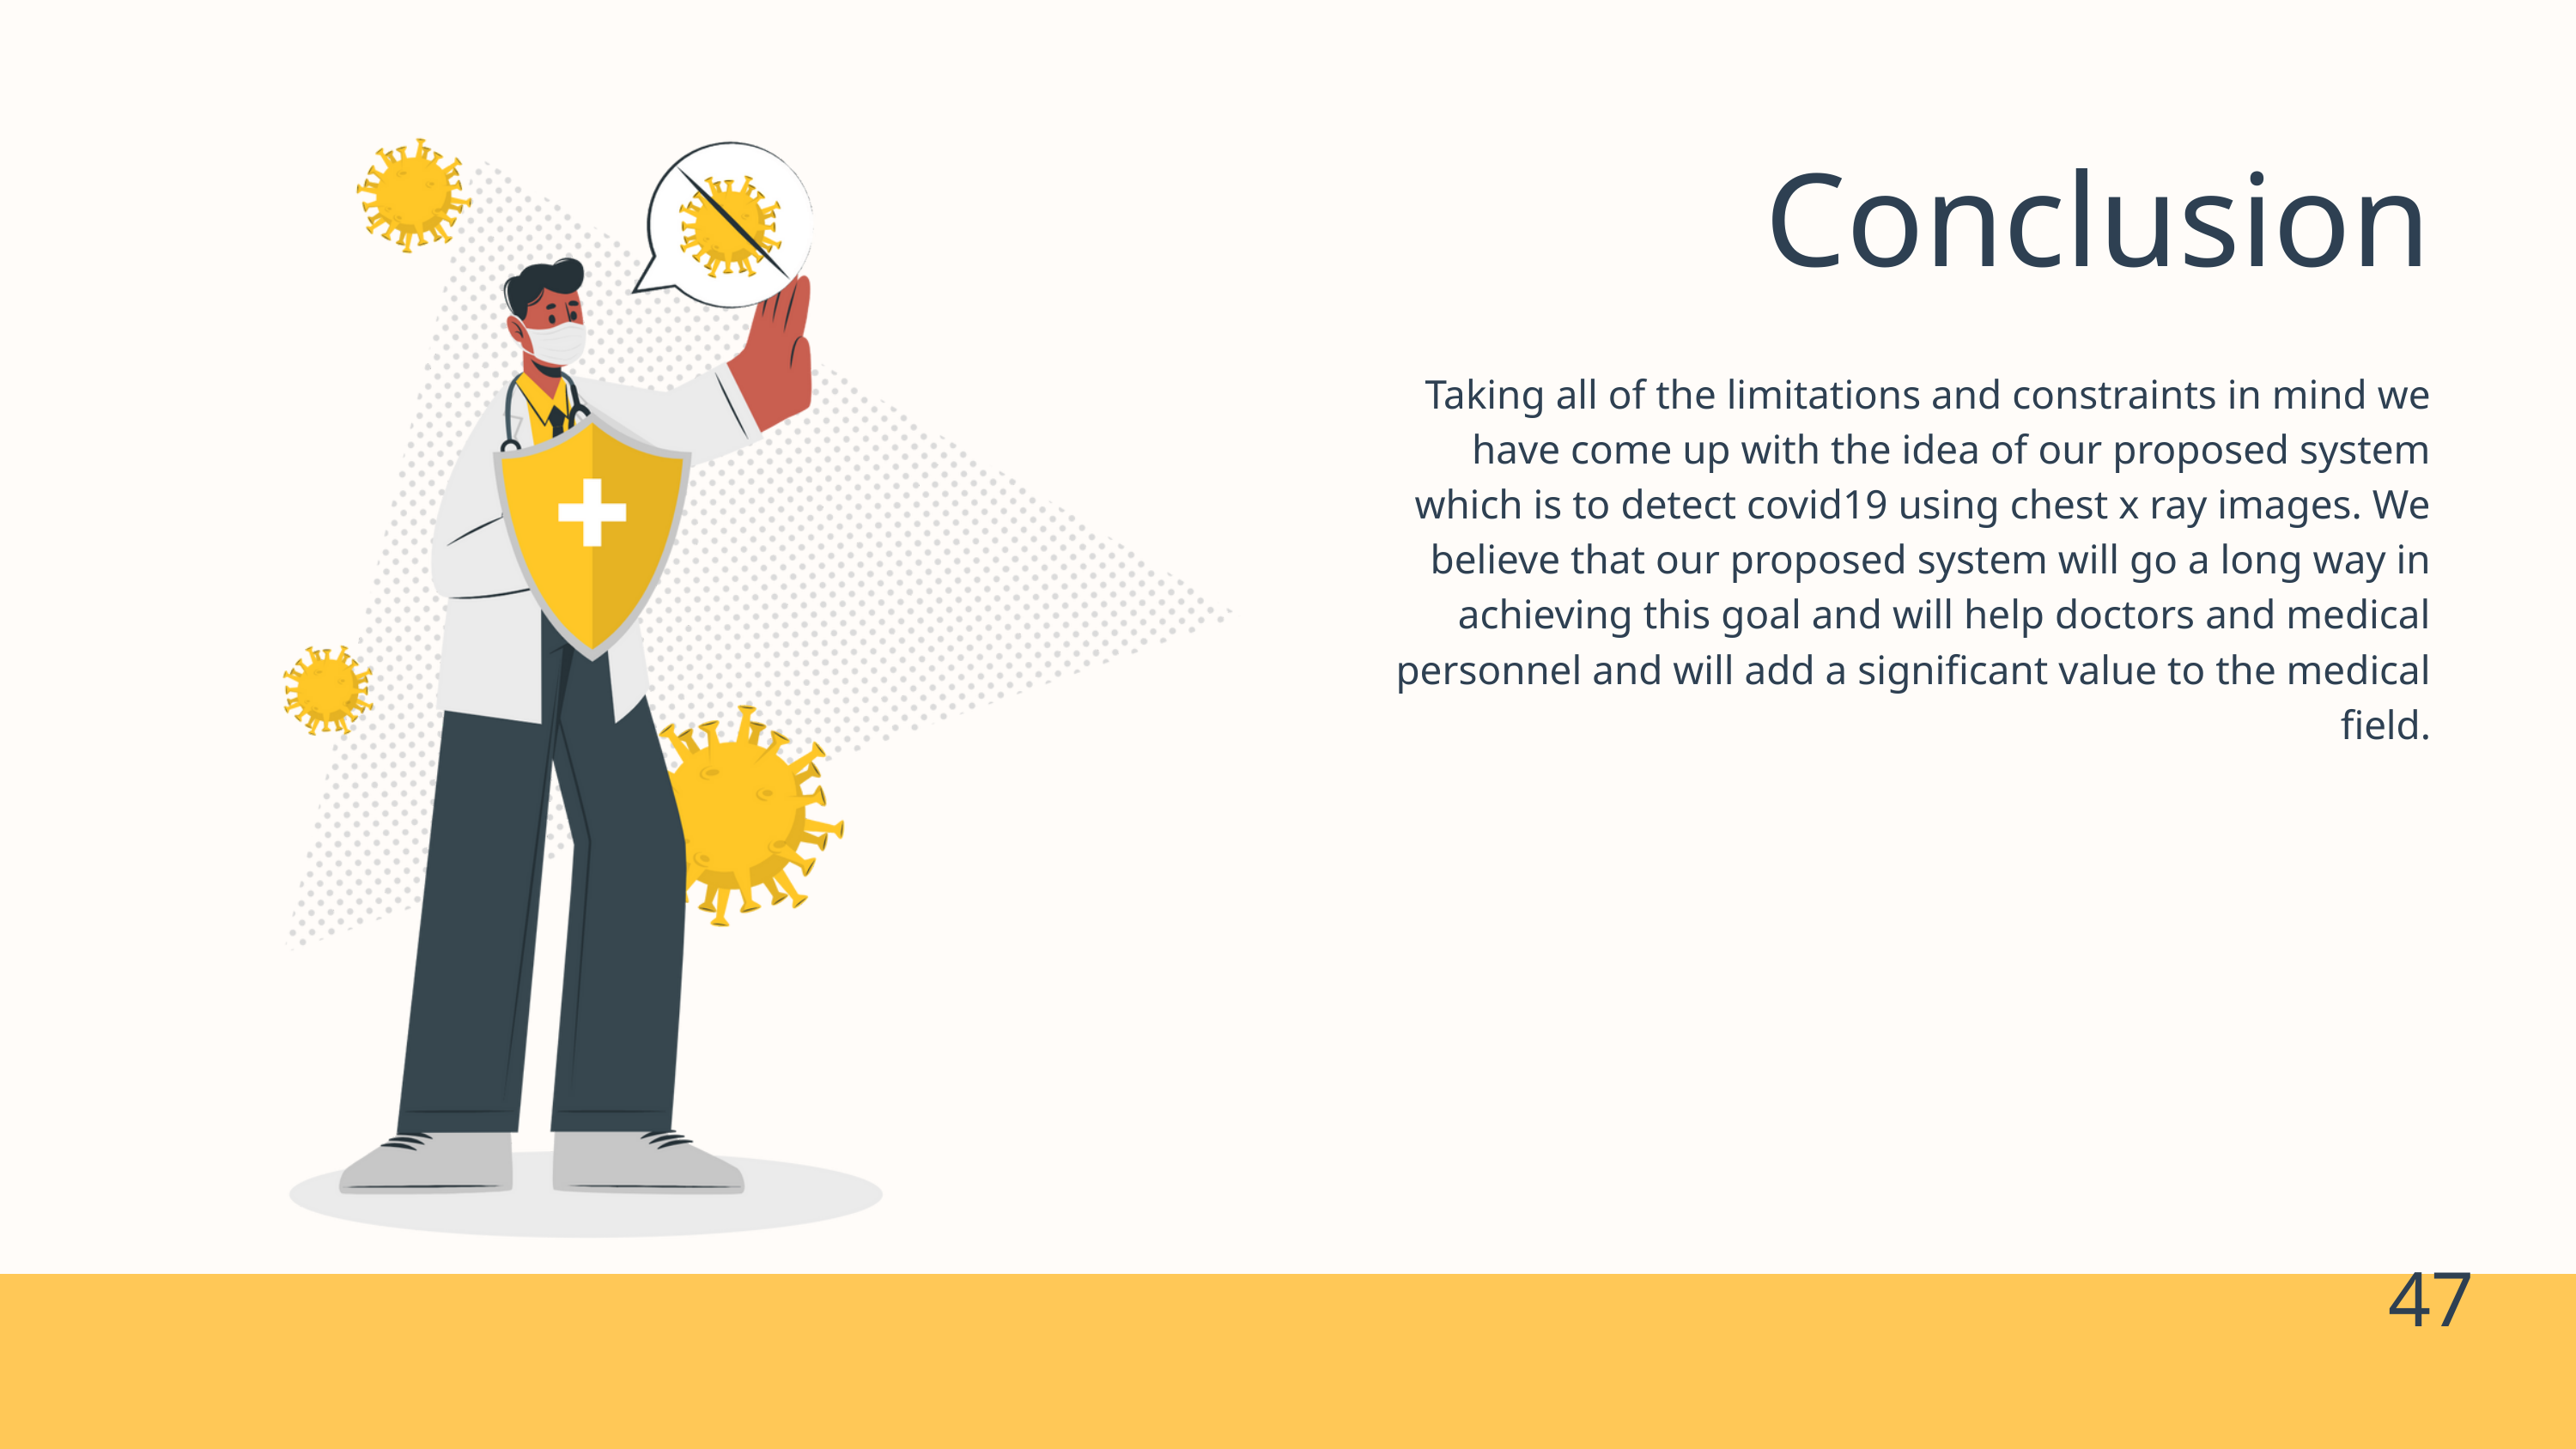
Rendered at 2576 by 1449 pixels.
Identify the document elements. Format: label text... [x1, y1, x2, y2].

picture [144, 41, 1442, 1338]
text_box [0, 1274, 2576, 1449]
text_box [1394, 144, 2432, 688]
text_box 47 [2386, 1236, 2476, 1343]
